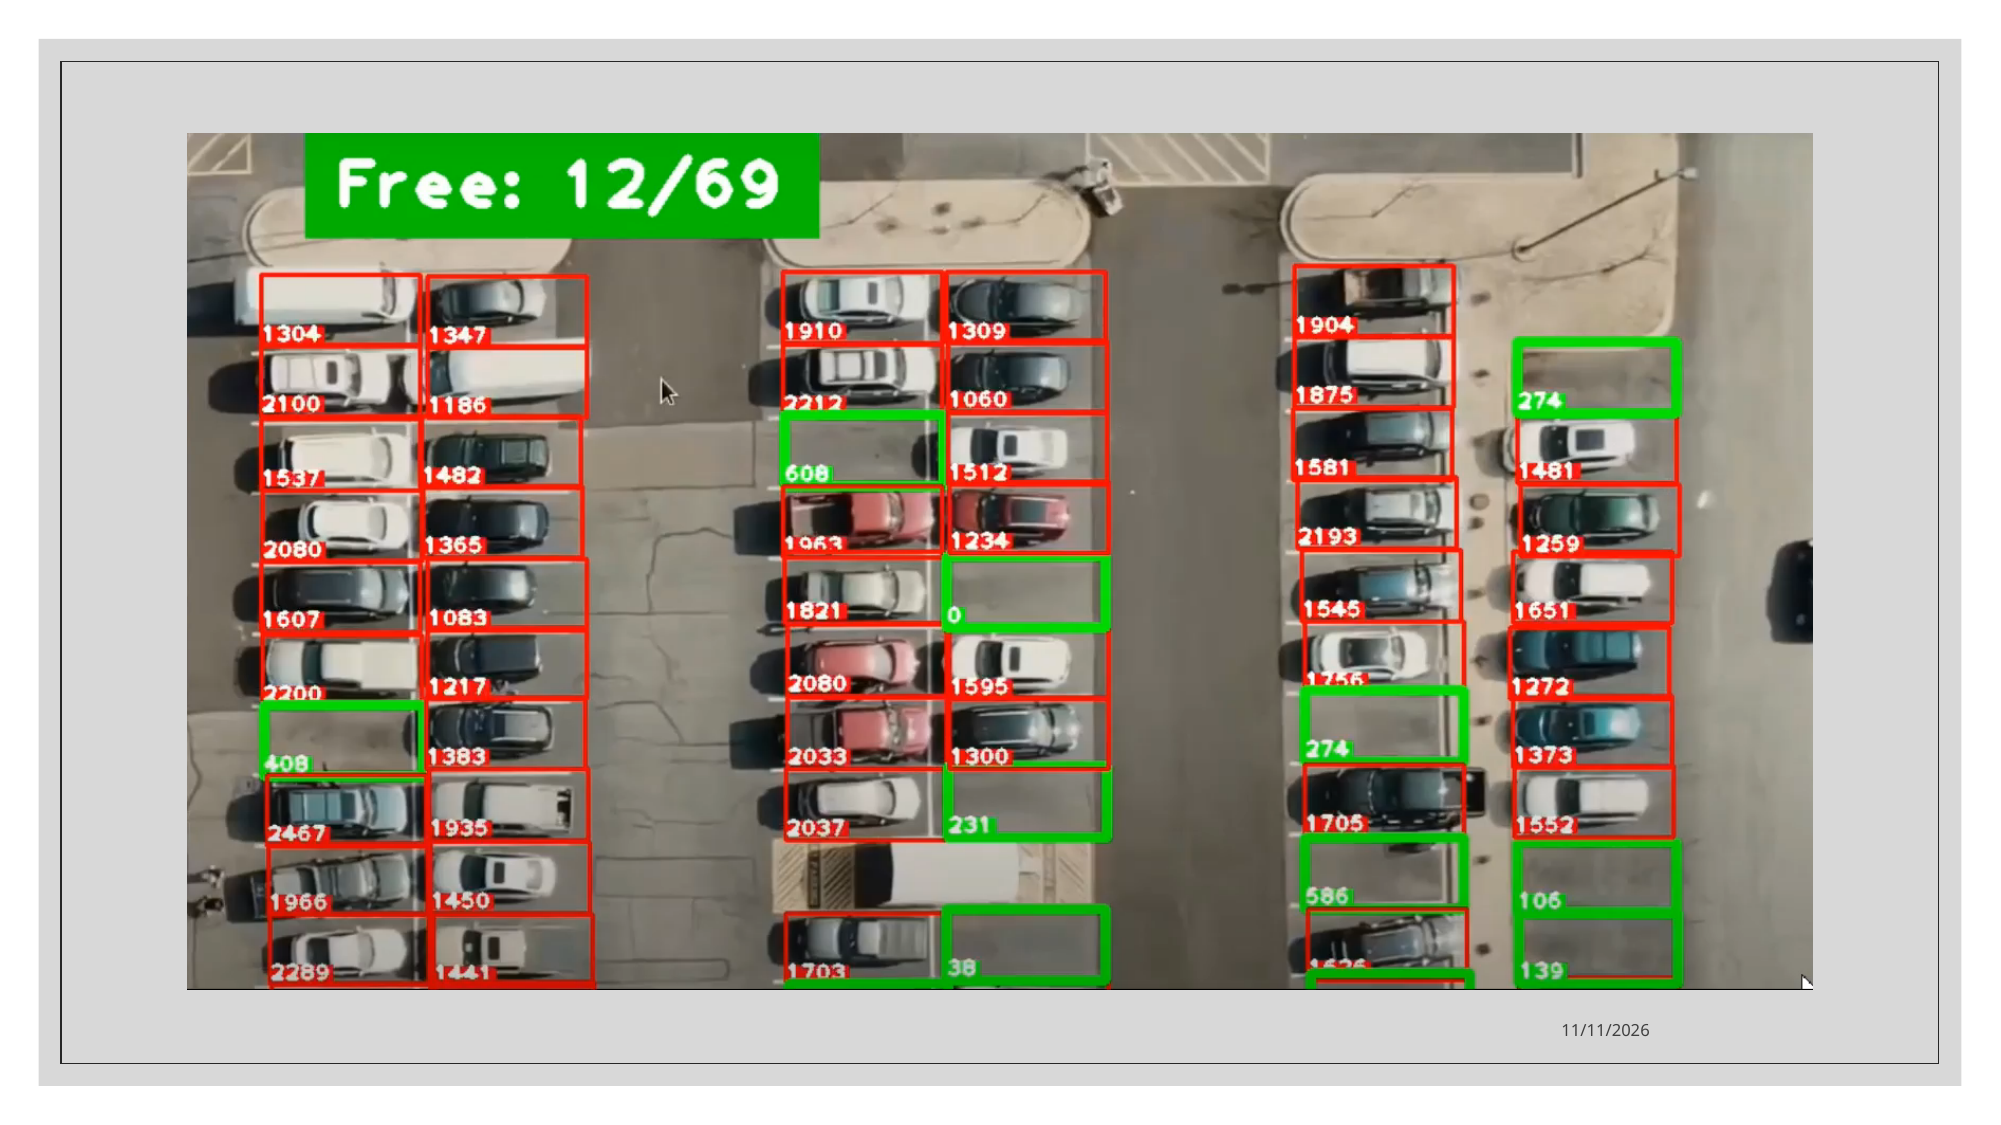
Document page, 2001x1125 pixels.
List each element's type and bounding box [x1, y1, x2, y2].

list [186, 132, 1814, 990]
slide_number [1190, 997, 1665, 1050]
